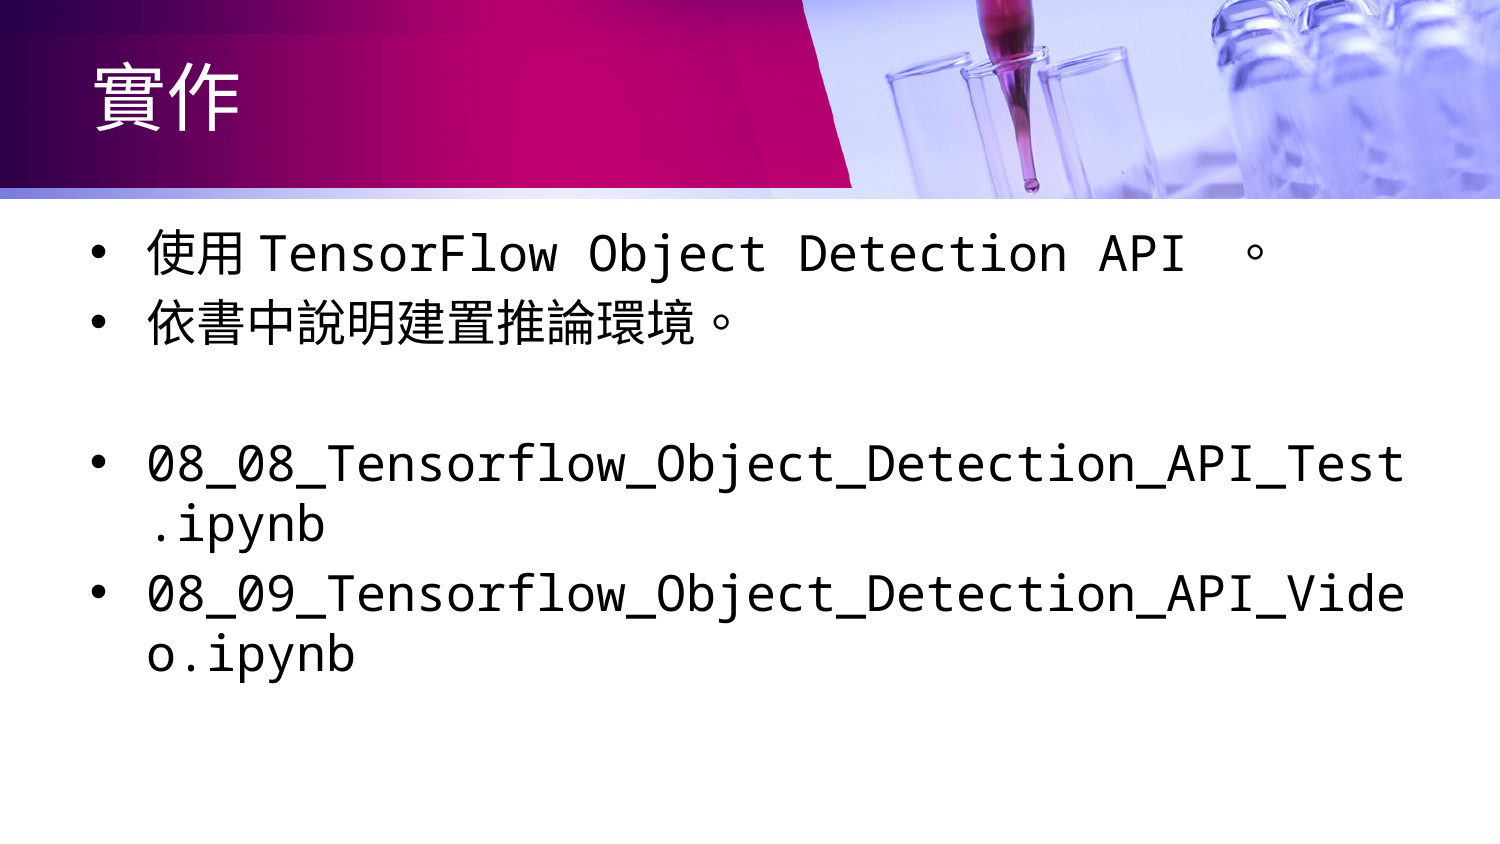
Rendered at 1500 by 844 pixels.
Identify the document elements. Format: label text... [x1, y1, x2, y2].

title 實作 [76, 33, 1431, 159]
picture [0, 0, 1500, 844]
list 使用TensorFlow Object Detection API 。 依書中說明建置推論環境。 08_08_Tensorflow_Object_Detection_API_Test.ipynb 08_09_Tensorflow_Object_Detection_API_Video.ipynb [74, 214, 1428, 781]
